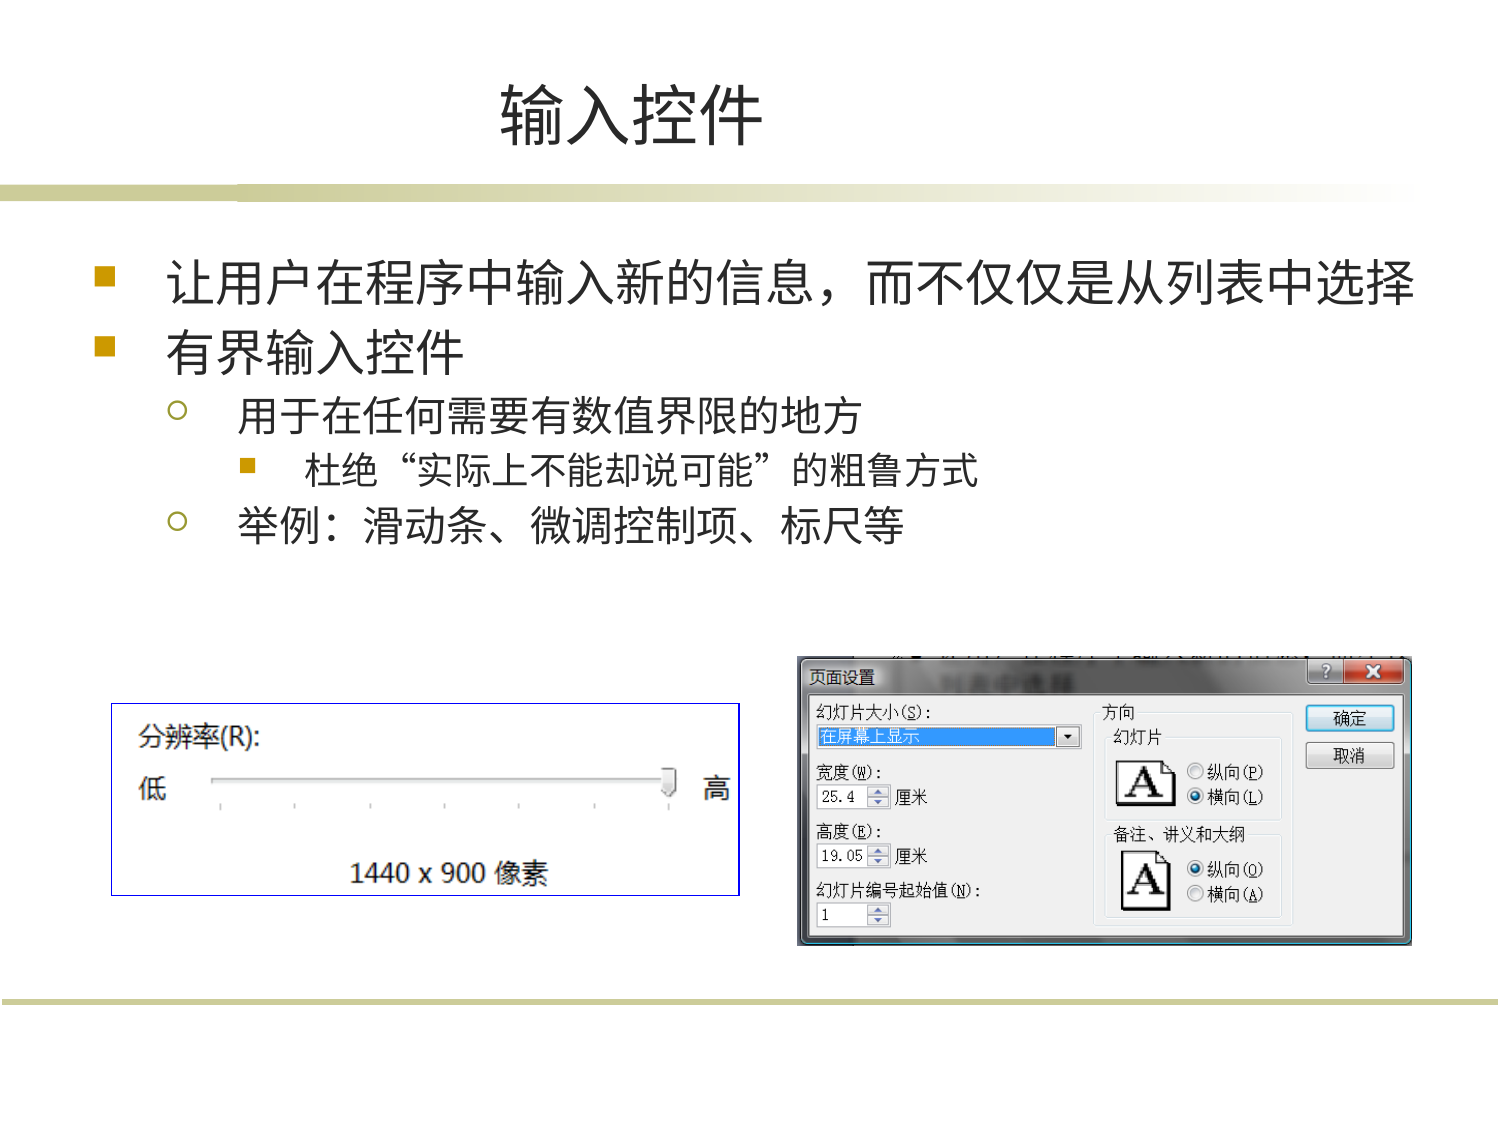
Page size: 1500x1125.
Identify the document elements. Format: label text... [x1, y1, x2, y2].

list 让用户在程序中输入新的信息，而不仅仅是从列表中选择 有界输入控件 用于在任何需要有数值界限的地方 杜绝“实际上不能却说可能”的粗鲁方式 举例：滑动条、微调控制项、标尺等 [76, 243, 1436, 690]
picture [111, 703, 739, 895]
title 输入控件 [170, 66, 1093, 162]
picture [796, 656, 1412, 946]
picture [2, 999, 1498, 1005]
